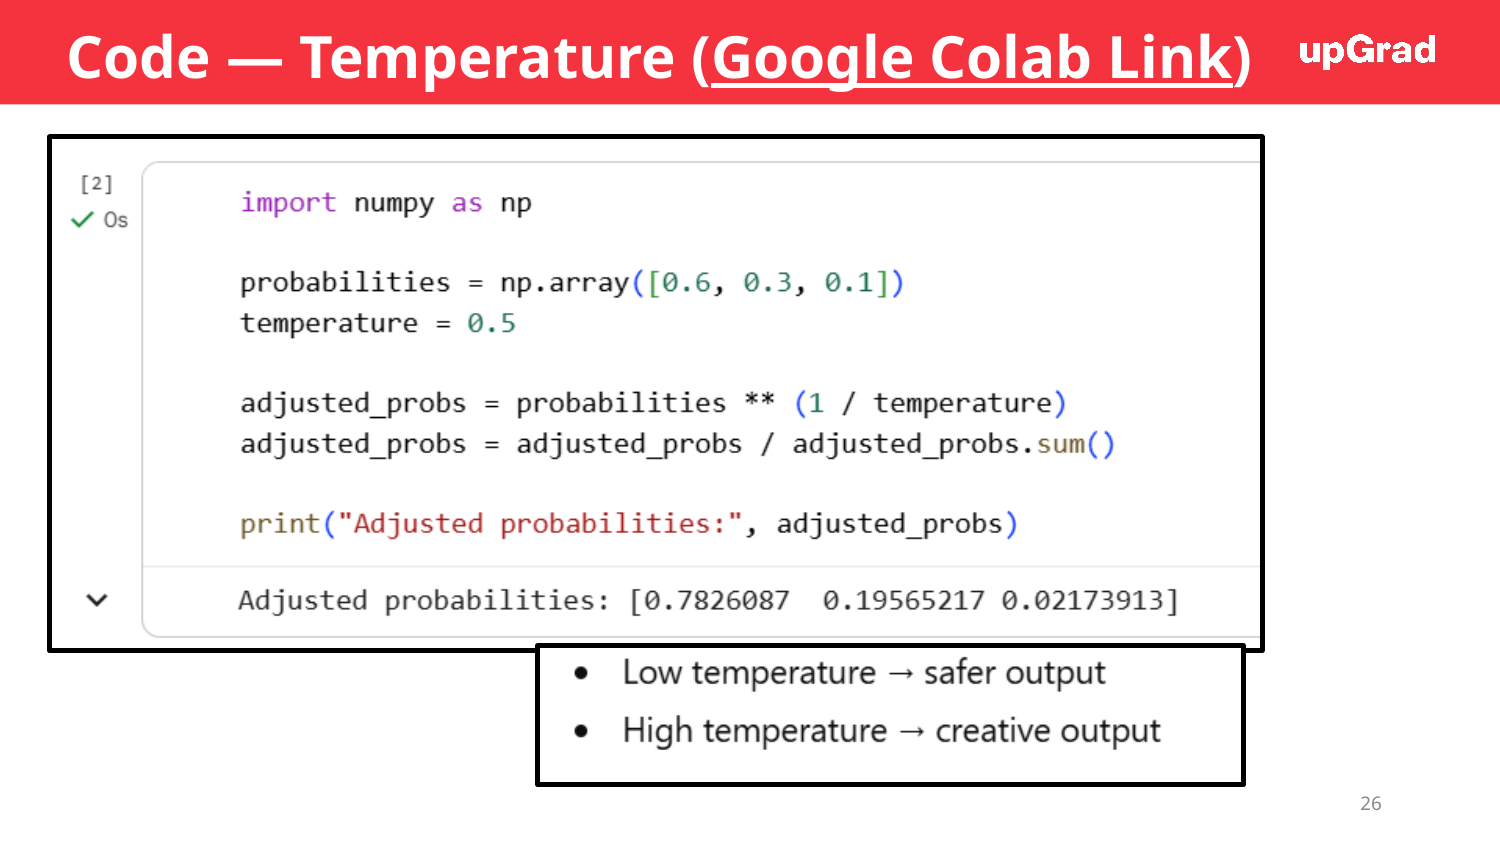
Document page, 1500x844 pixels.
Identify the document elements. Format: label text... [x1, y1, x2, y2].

picture [51, 138, 1261, 783]
title Code — Temperature (Google Colab Link) [51, 61, 1314, 125]
picture [1300, 34, 1435, 70]
slide_number 26 [1059, 782, 1397, 827]
